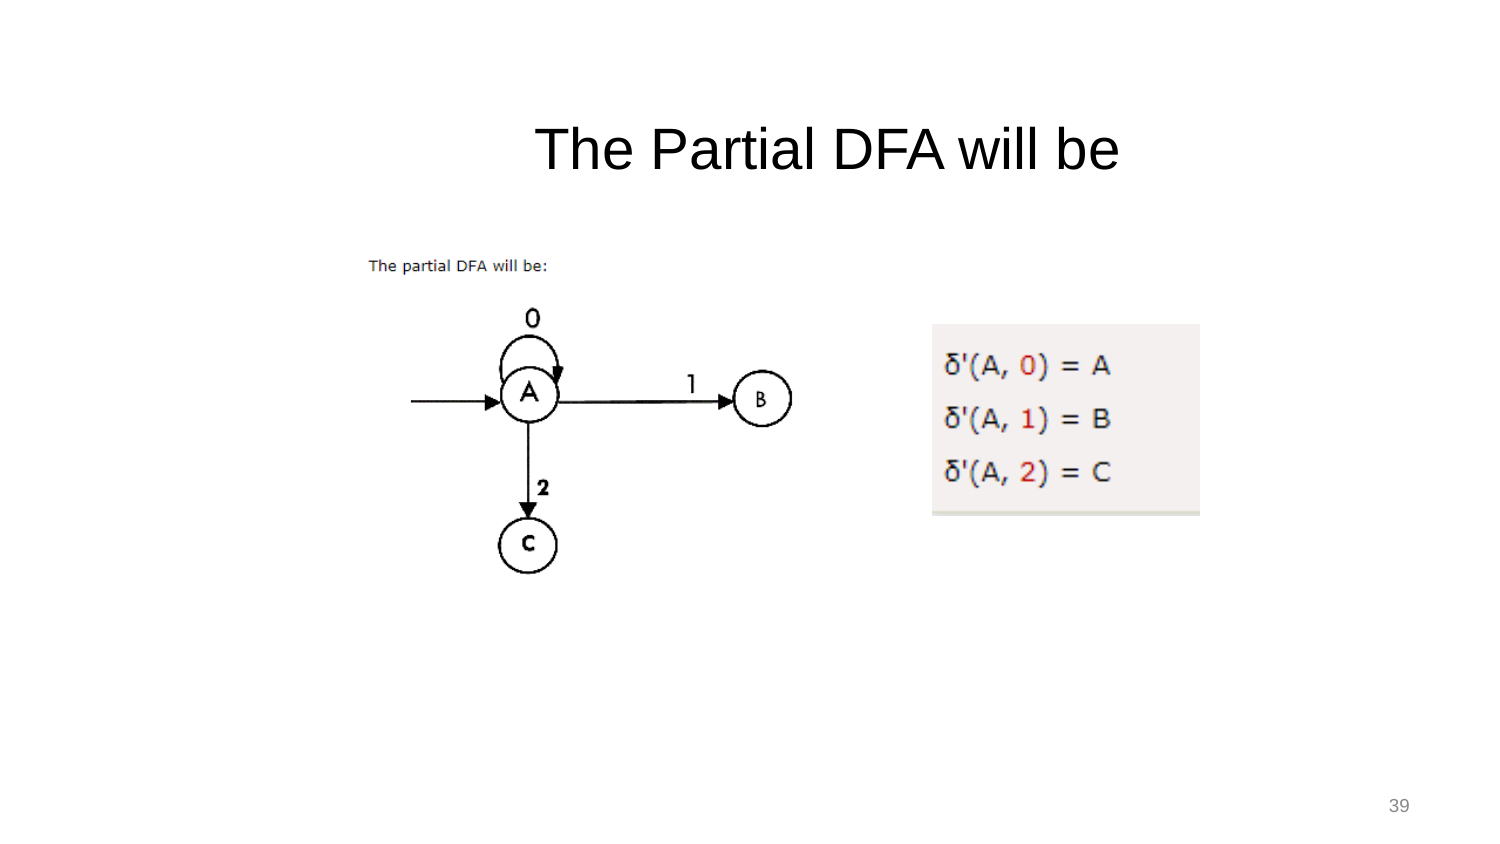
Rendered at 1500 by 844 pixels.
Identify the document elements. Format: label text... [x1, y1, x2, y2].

slide_number ‹#› [1074, 782, 1425, 827]
title The Partial DFA will be [188, 76, 1468, 217]
picture [932, 324, 1201, 516]
picture [362, 248, 881, 590]
